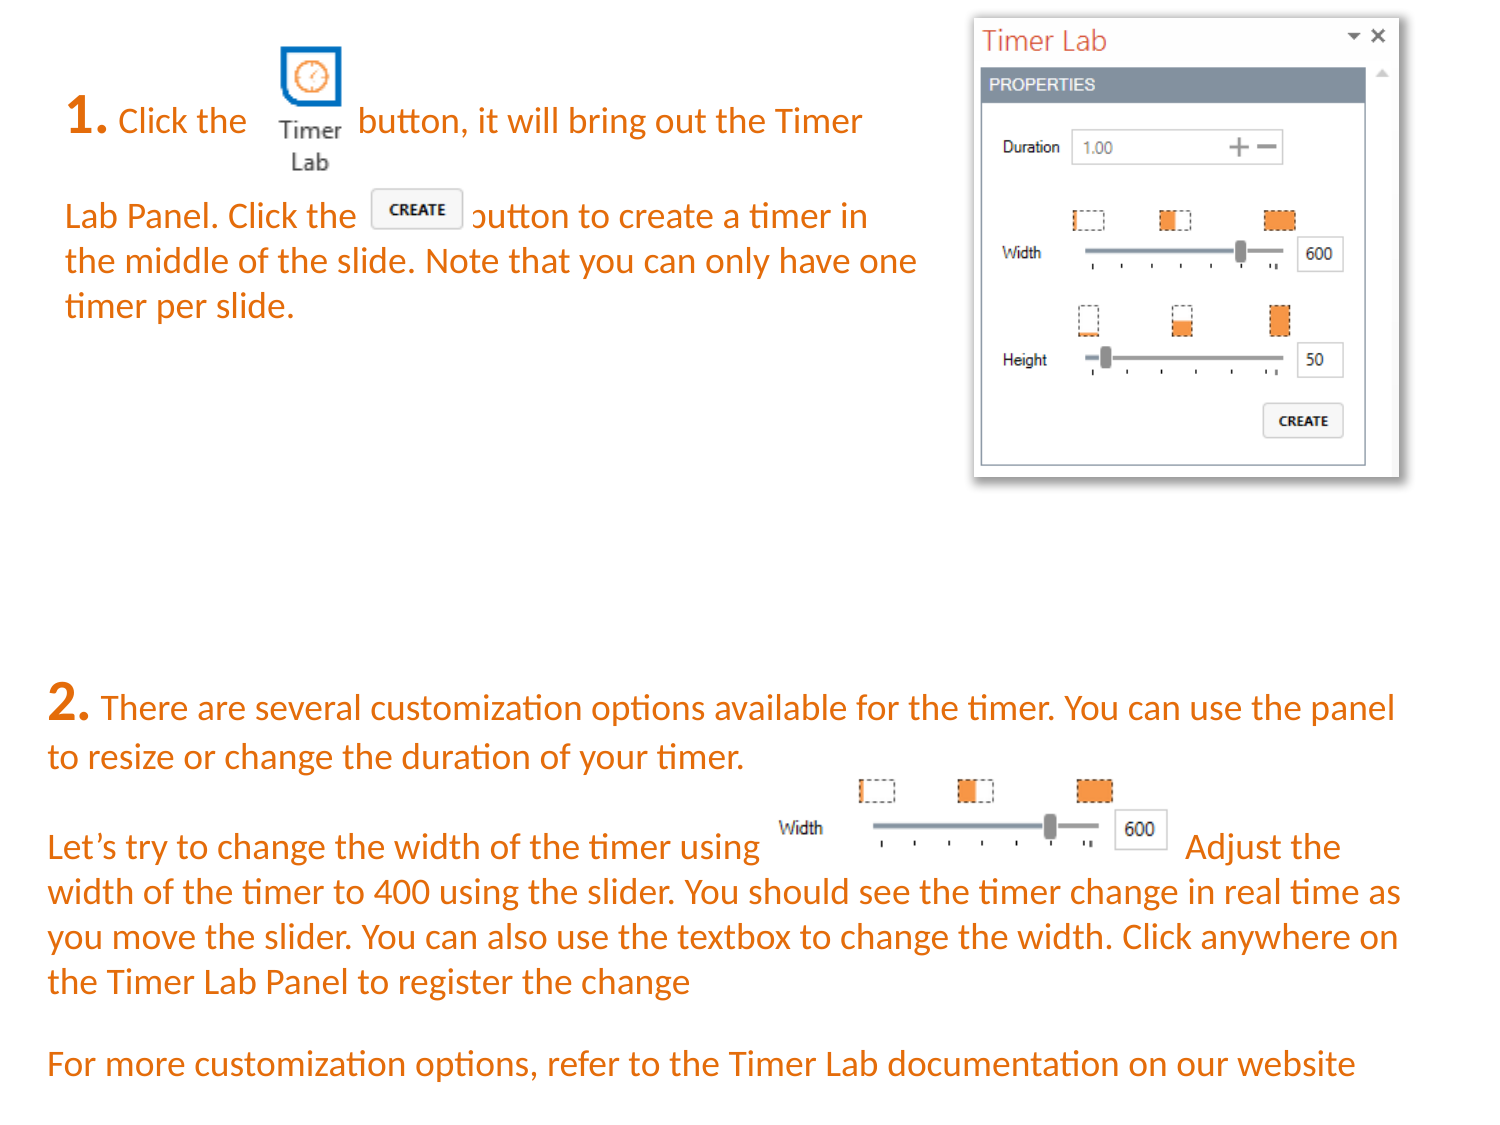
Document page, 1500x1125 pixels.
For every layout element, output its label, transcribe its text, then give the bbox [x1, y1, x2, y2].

text_box For more customization options, refer to the Timer Lab documentation on our website [32, 1031, 1454, 1092]
text_box 2. There are several customization options available for the timer. You can use the panel to resize or change the duration of your timer. Let’s try to change the width of the timer using . Adjust the width of the timer to 400 using the slider. You should see the timer change in real time as you move the slider. You can also use the textbox to change the width. Click anywhere on the Timer Lab Panel to register the change [32, 654, 1428, 1010]
text_box 1. Click the button, it will bring out the Timer Lab Panel. Click the button to create a timer in the middle of the slide. Note that you can only have one timer per slide. [49, 68, 938, 333]
picture [267, 37, 473, 241]
picture [973, 17, 1399, 478]
picture [769, 759, 1179, 871]
